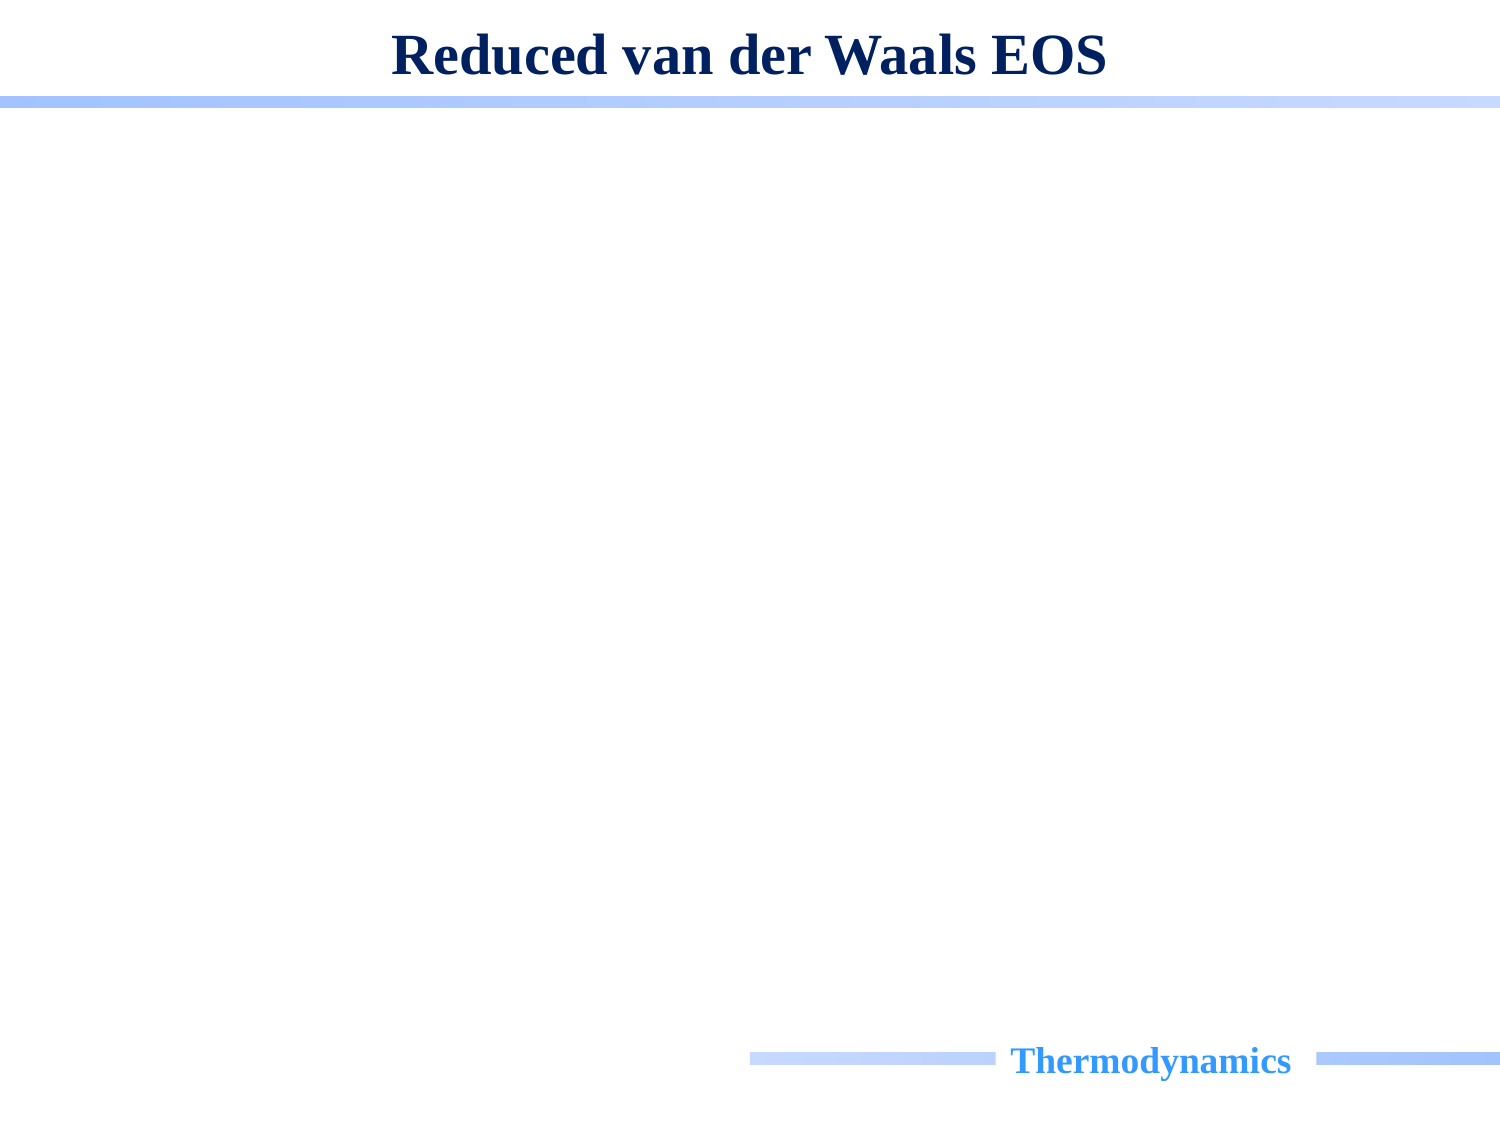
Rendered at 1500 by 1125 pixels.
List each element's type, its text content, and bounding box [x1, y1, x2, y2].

title Reduced van der Waals EOS [228, 25, 1272, 77]
